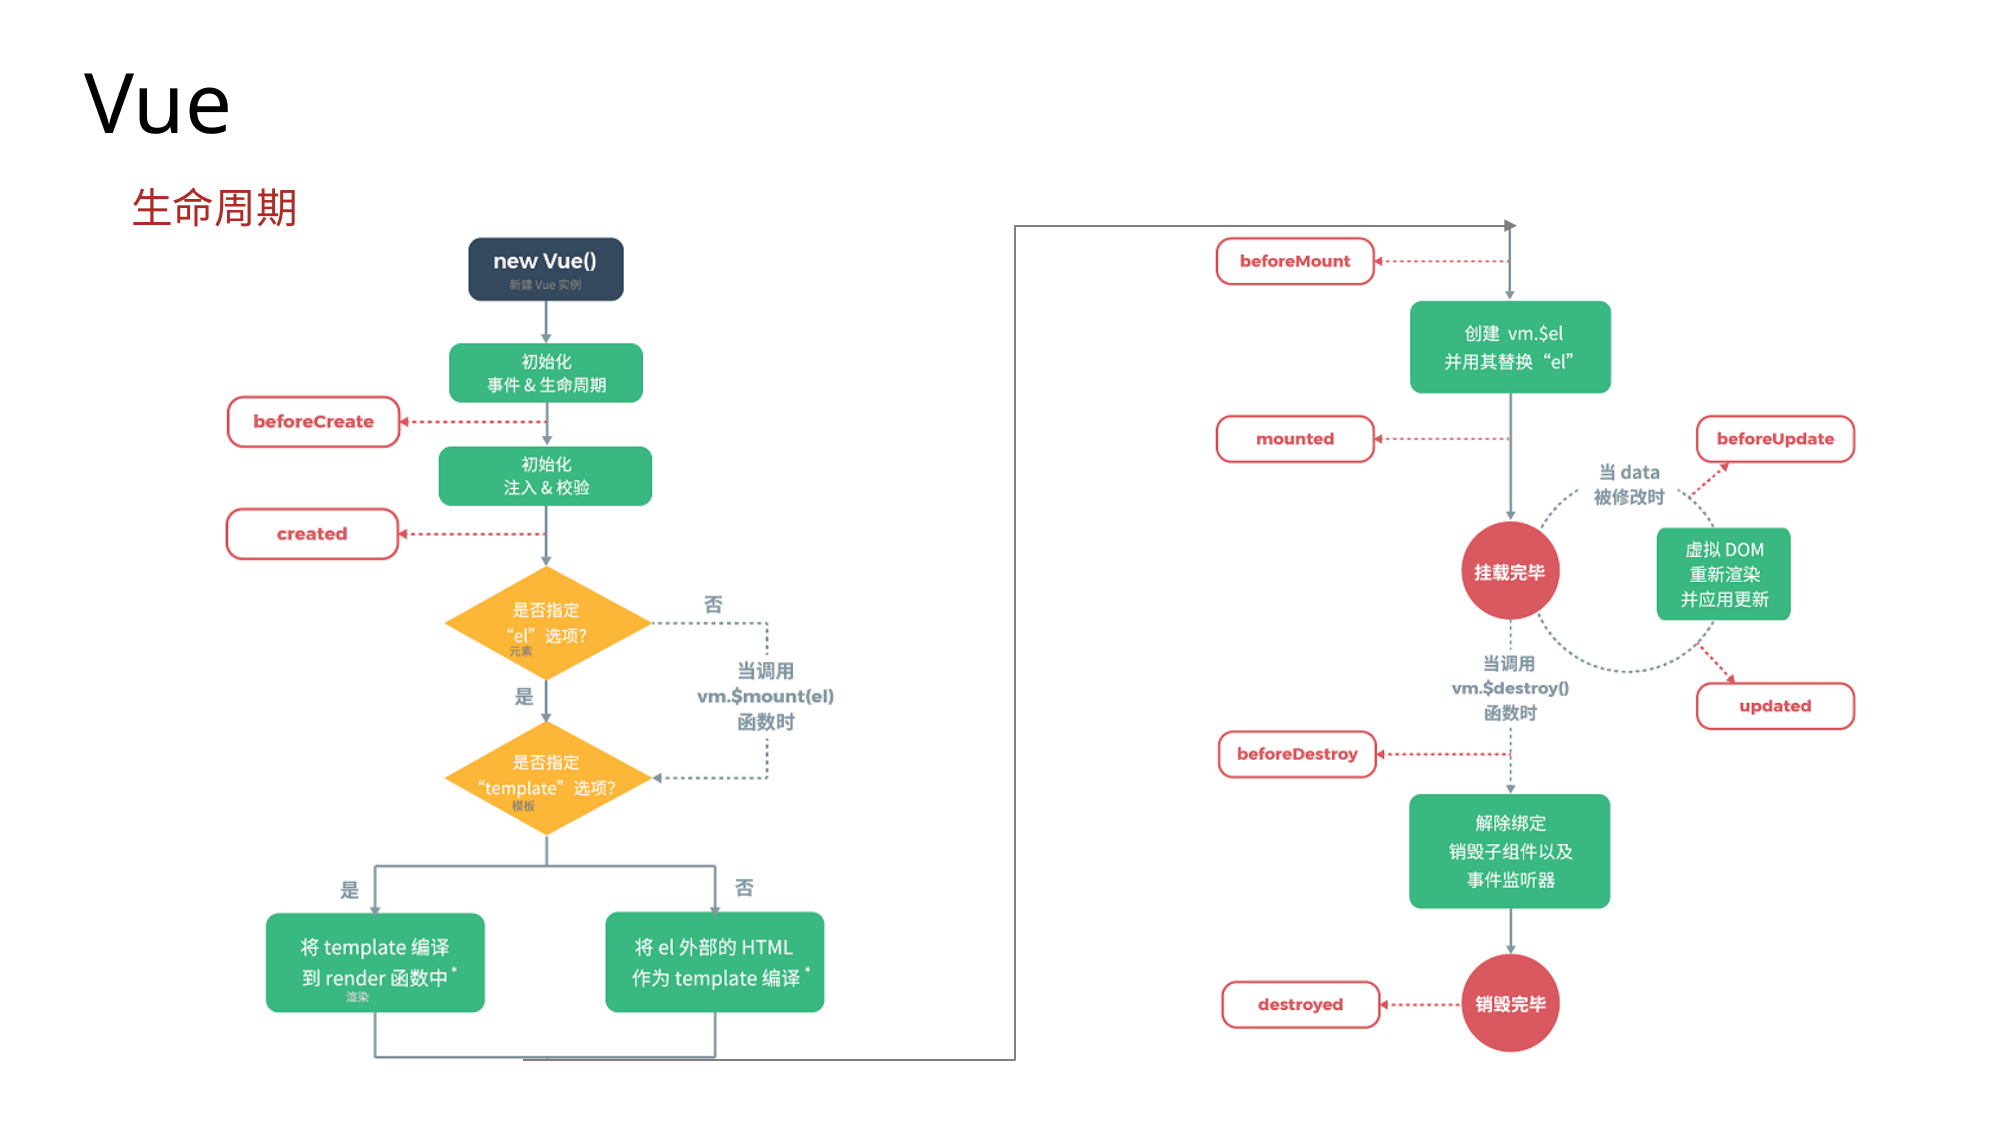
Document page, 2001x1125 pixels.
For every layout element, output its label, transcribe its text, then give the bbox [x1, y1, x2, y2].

text_box 生命周期 [116, 164, 372, 250]
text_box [602, 145, 1438, 1125]
text_box Vue [70, 32, 1826, 181]
picture [187, 204, 602, 1060]
picture [1438, 225, 1862, 1060]
